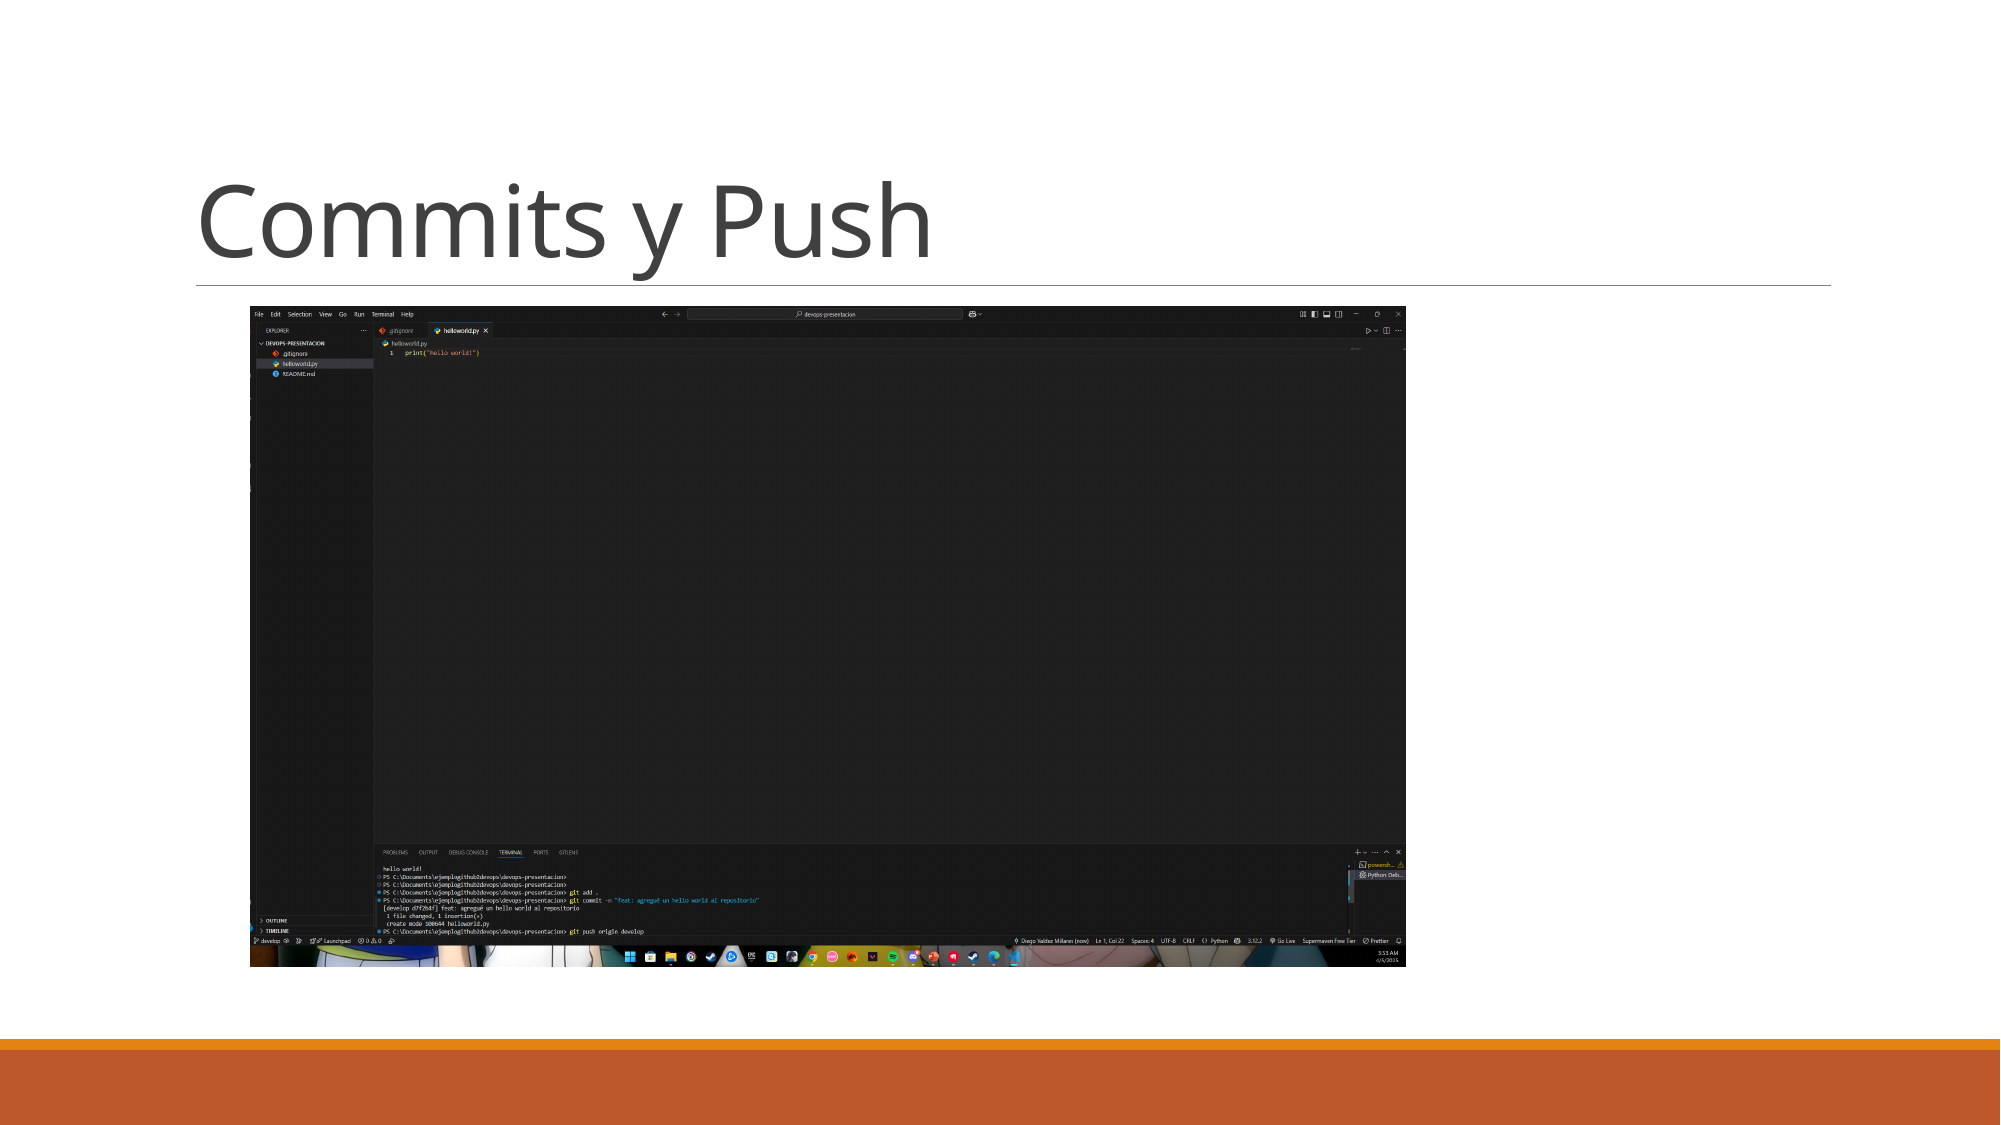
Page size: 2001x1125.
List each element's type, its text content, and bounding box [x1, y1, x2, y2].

title Commits y Push [180, 47, 1830, 285]
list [249, 306, 1407, 968]
